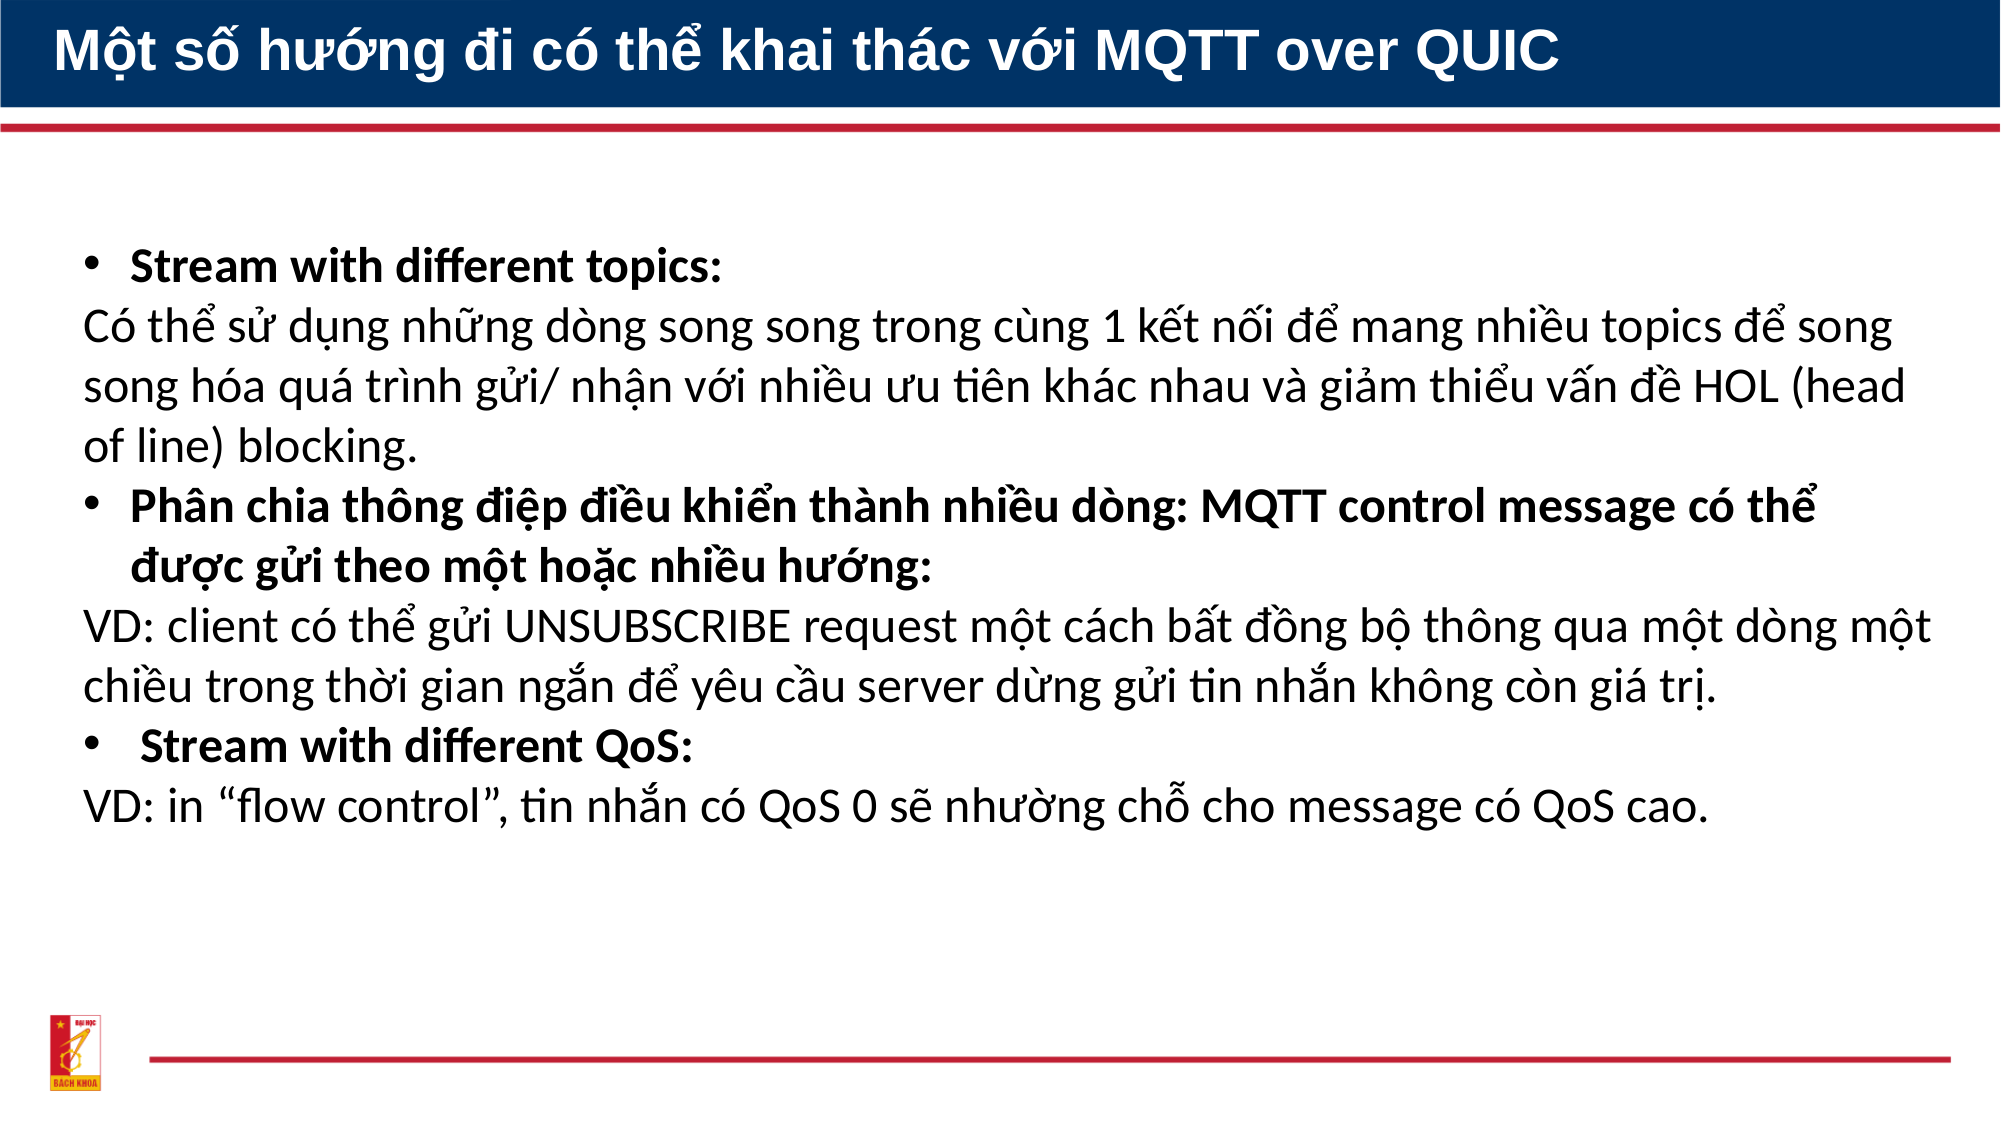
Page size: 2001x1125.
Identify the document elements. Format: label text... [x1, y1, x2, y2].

text_box Một số hướng đi có thể khai thác với MQTT over QUIC [38, 12, 1663, 87]
text_box Stream with different topics: Có thể sử dụng những dòng song song trong cùng 1 kết nối để mang nhiều topics để song song hóa quá trình gửi/ nhận với nhiều ưu tiên khác nhau và giảm thiểu vấn đề HOL (head of line) blocking. Phân chia thông điệp điều khiển thành nhiều dòng: MQTT control message có thể được gửi theo một hoặc nhiều hướng: VD: client có thể gửi UNSUBSCRIBE request một cách bất đồng bộ thông qua một dòng một chiều trong thời gian ngắn để yêu cầu server dừng gửi tin nhắn không còn giá trị. Stream with different QoS: VD: in “flow control”, tin nhắn có QoS 0 sẽ nhường chỗ cho message có QoS cao. [68, 224, 1950, 1005]
picture [0, 0, 2001, 1125]
